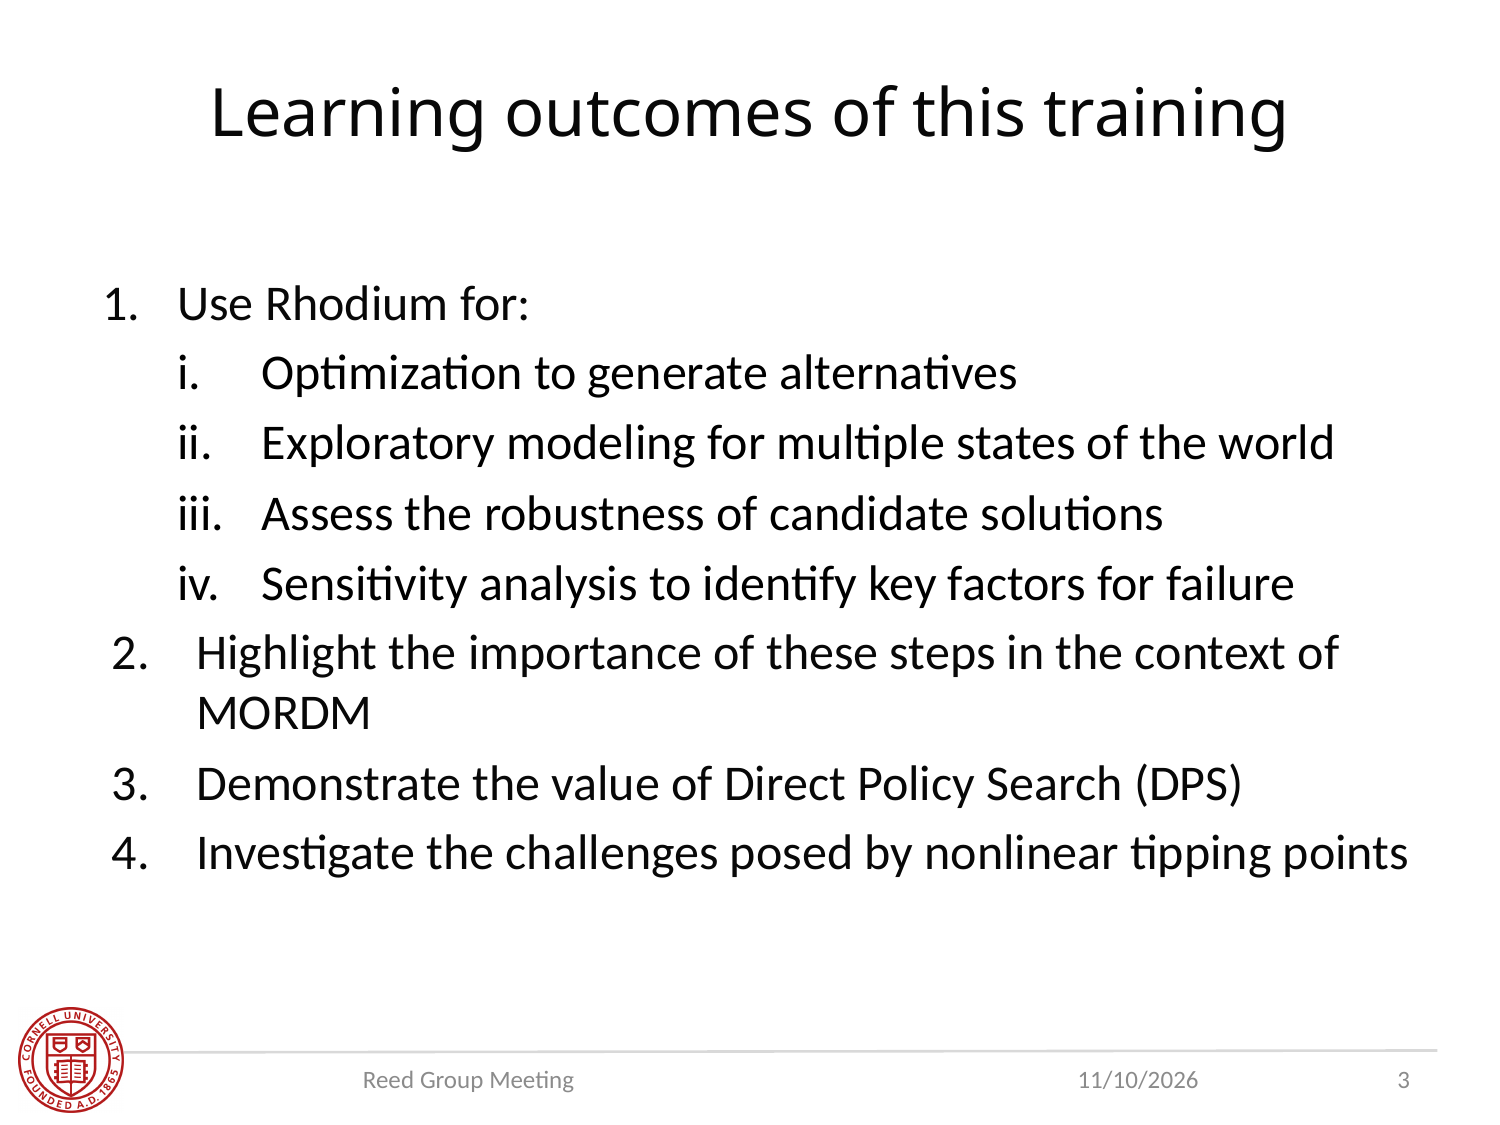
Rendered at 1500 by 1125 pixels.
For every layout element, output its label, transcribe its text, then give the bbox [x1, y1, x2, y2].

slide_number 3 [1237, 1056, 1425, 1100]
list Use Rhodium for: Optimization to generate alternatives Exploratory modeling for multiple states of the world Assess the robustness of candidate solutions Sensitivity analysis to identify key factors for failure Highlight the importance of these steps in the context of MORDM Demonstrate the value of Direct Policy Search (DPS) Investigate the challenges posed by nonlinear tipping points [87, 262, 1438, 988]
title Learning outcomes of this training [75, 45, 1425, 175]
footer Reed Group Meeting [300, 1056, 638, 1100]
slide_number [1062, 1056, 1225, 1100]
picture [18, 1007, 124, 1113]
